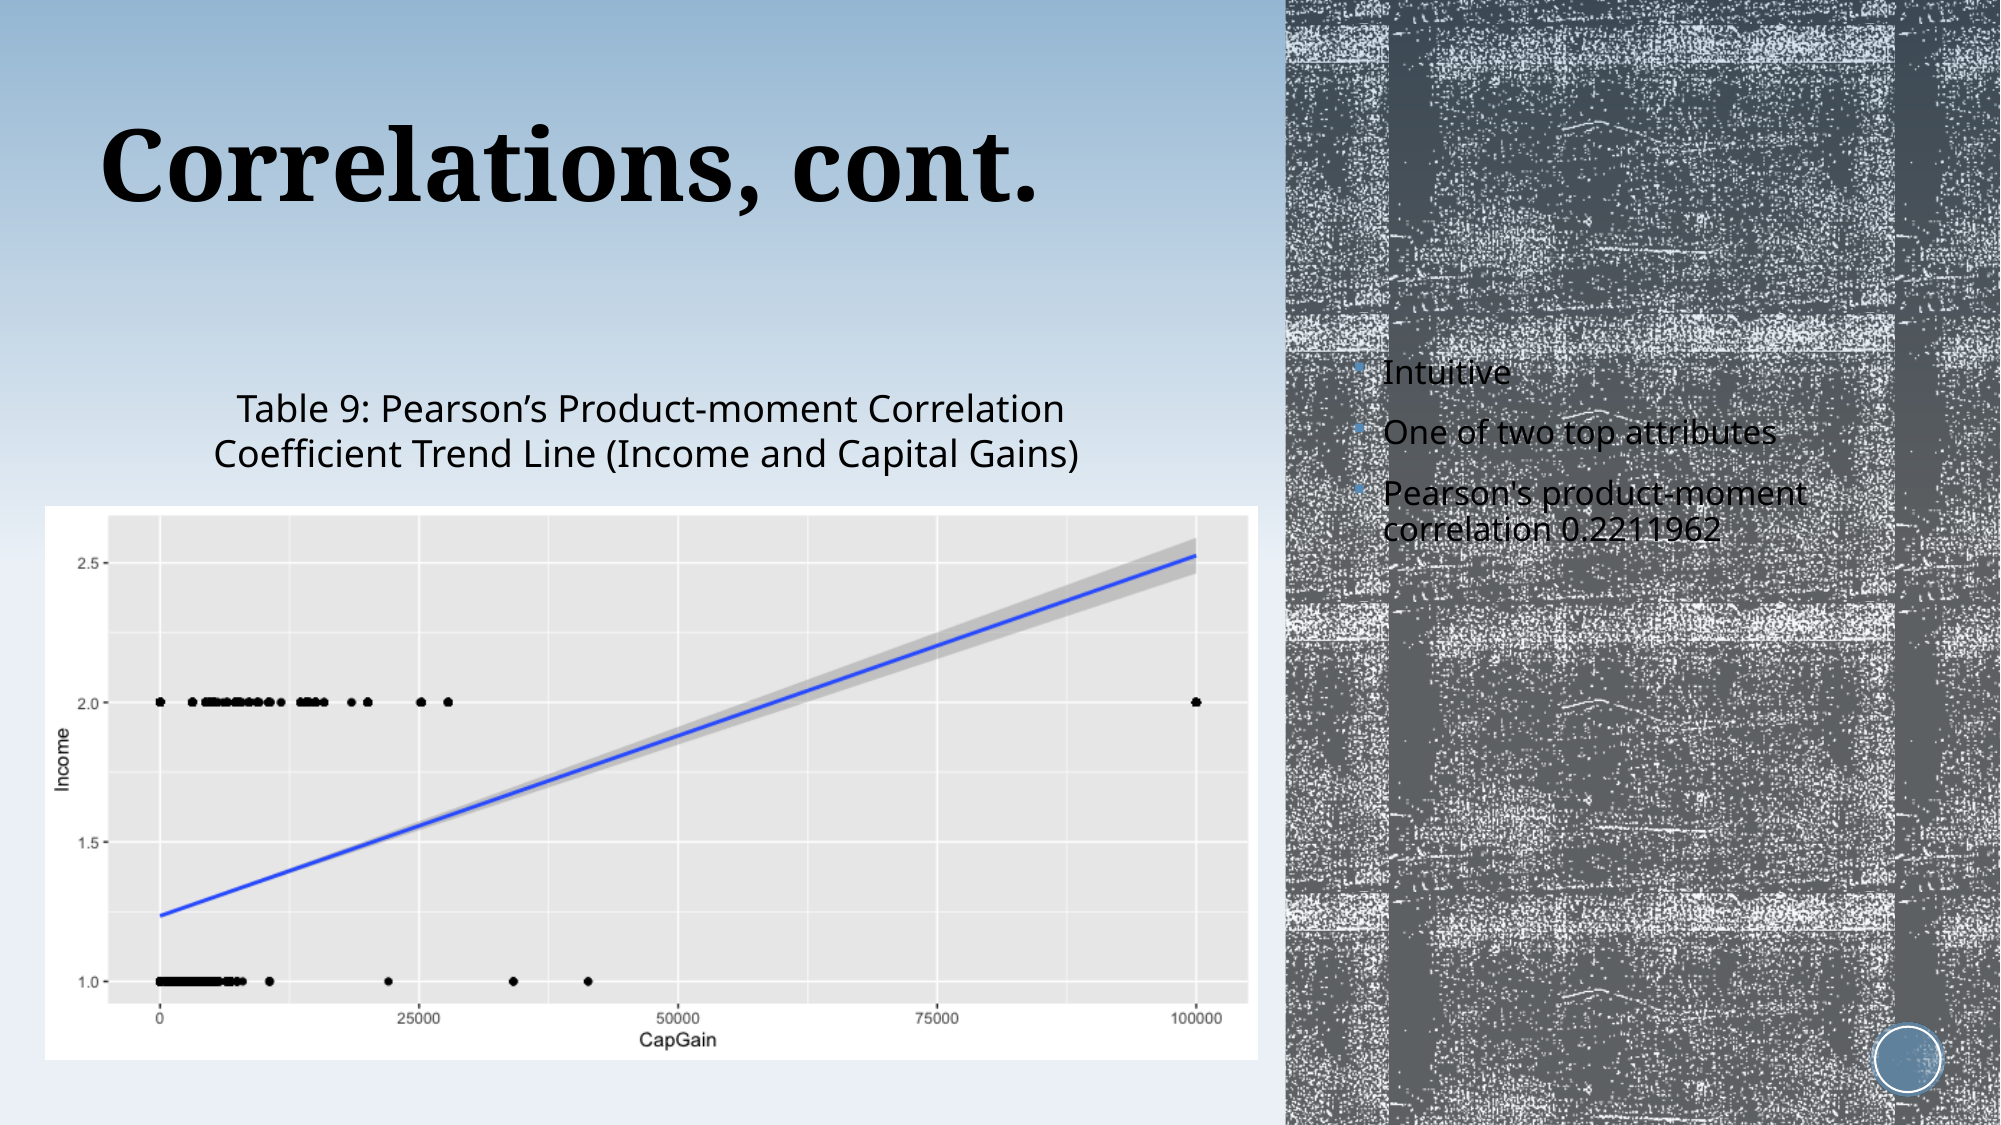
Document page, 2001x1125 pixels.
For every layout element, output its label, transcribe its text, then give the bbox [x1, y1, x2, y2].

text_box [1284, 0, 2000, 1125]
text_box Table 9: Pearson’s Product-moment Correlation Coefficient Trend Line (Income and Capital Gains) [151, 377, 1152, 483]
title Correlations, cont. [83, 49, 1920, 290]
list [46, 507, 1256, 1058]
list Intuitive One of two top attributes Pearson's product-moment correlation 0.2211962 [1338, 348, 1920, 1013]
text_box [1872, 1024, 1943, 1095]
